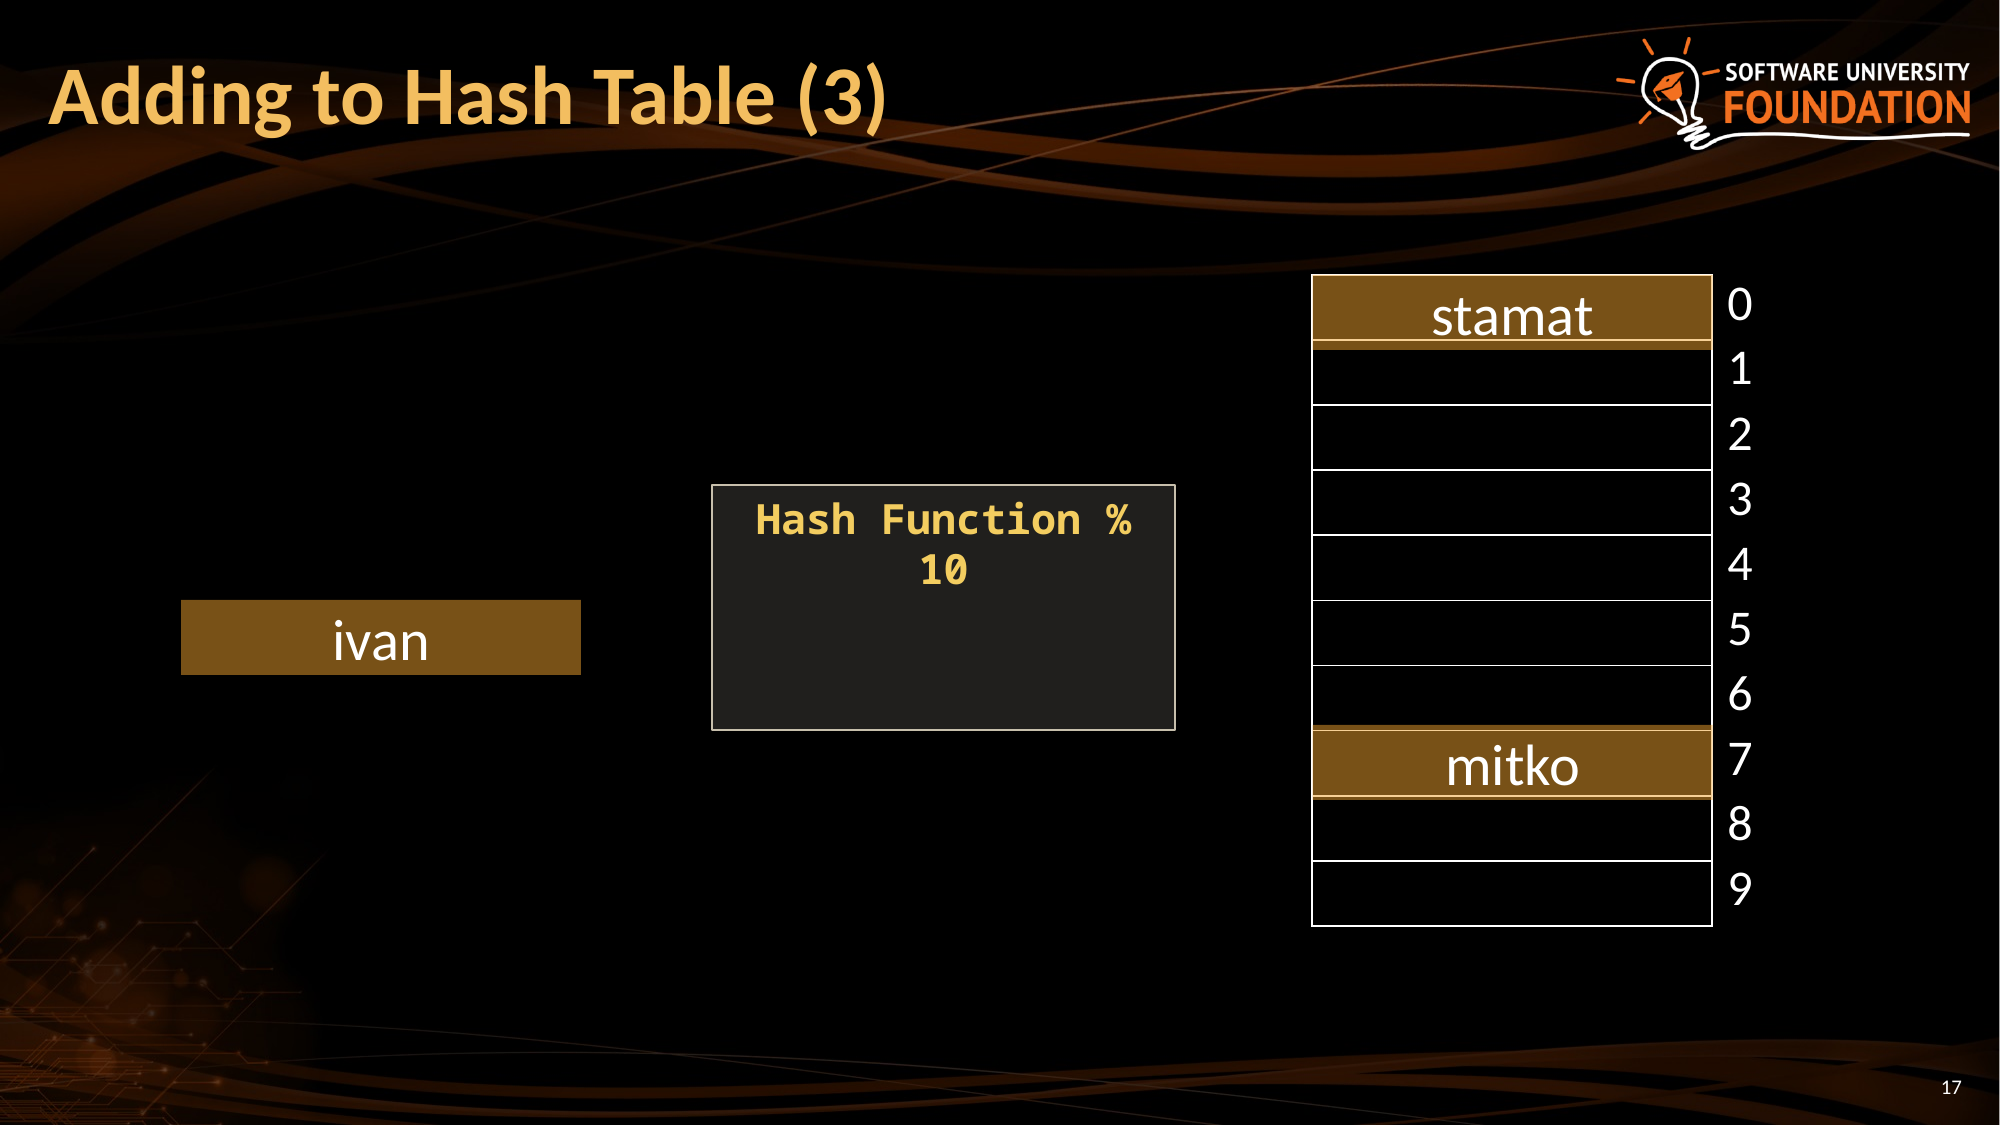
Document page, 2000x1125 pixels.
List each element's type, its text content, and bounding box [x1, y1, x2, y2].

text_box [712, 485, 1175, 731]
table_cell [1313, 471, 1711, 534]
table_cell 9 [1713, 861, 1796, 926]
table_cell 1 [1713, 340, 1796, 405]
table_cell 3 [1713, 470, 1796, 535]
table_cell [1313, 666, 1711, 724]
table_cell 7 [1713, 731, 1796, 796]
table_header 0 [1713, 275, 1796, 340]
table_cell 6 [1713, 665, 1796, 731]
picture [0, 0, 2000, 1125]
table_cell [1313, 862, 1711, 925]
table_cell 5 [1713, 600, 1796, 665]
table_cell 4 [1713, 535, 1796, 600]
table_cell 8 [1713, 796, 1796, 861]
title Adding to Hash Table (3) [30, 6, 1602, 189]
slide_number 17 [1897, 1070, 1968, 1103]
text_box stamat [1312, 274, 1713, 350]
text_box ivan [181, 599, 581, 675]
table_cell [1313, 800, 1711, 860]
table_cell [1313, 406, 1711, 469]
table_cell 2 [1713, 405, 1796, 470]
table_cell [1313, 601, 1711, 665]
text_box mitko [1312, 724, 1713, 800]
table_cell [1313, 536, 1711, 600]
table_cell [1313, 350, 1711, 404]
